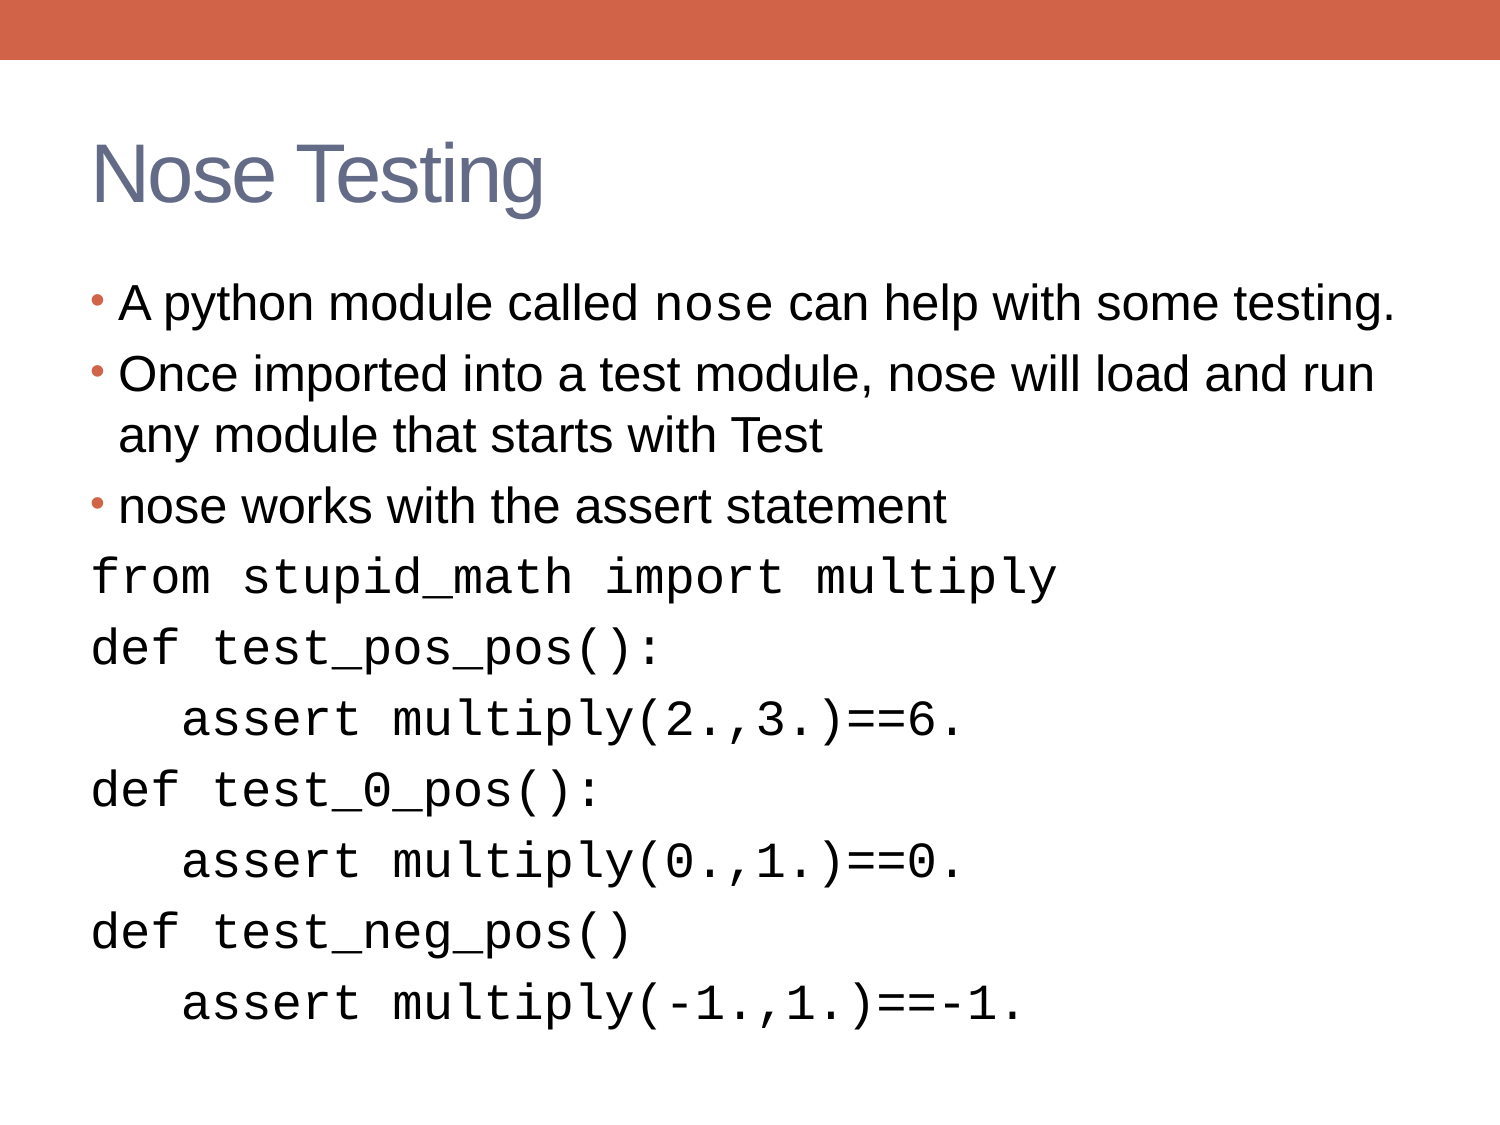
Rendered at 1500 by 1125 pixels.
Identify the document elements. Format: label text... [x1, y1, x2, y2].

title Nose Testing [75, 87, 1425, 250]
list A python module called nose can help with some testing. Once imported into a test module, nose will load and run any module that starts with Test nose works with the assert statement from stupid_math import multiply def test_pos_pos(): assert multiply(2.,3.)==6. def test_0_pos(): assert multiply(0.,1.)==0. def test_neg_pos() assert multiply(-1.,1.)==-1. [75, 262, 1425, 1063]
